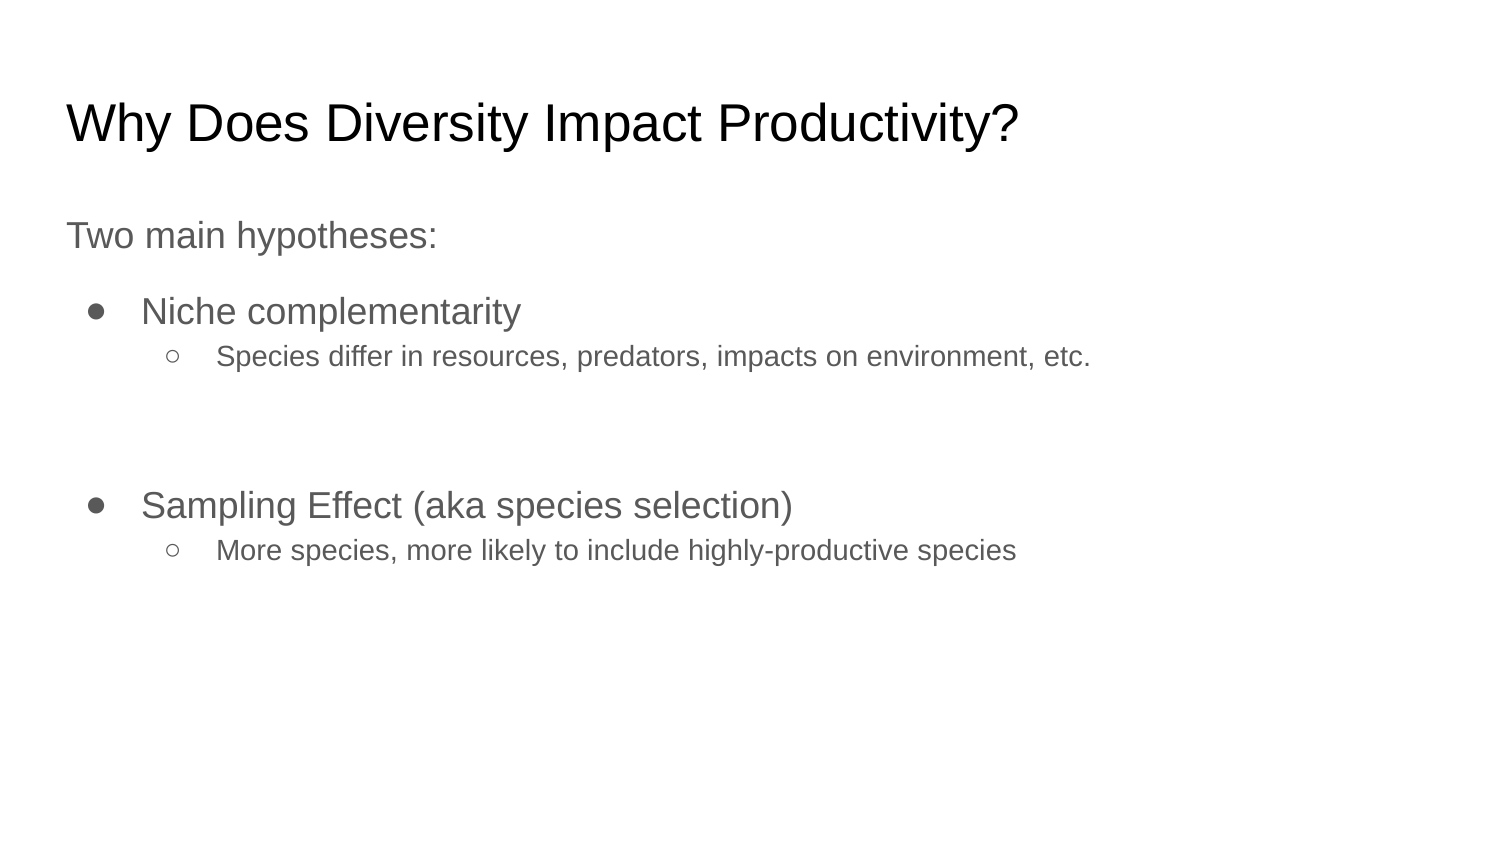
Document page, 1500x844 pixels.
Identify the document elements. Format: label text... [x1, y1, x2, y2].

title Why Does Diversity Impact Productivity? [51, 72, 1449, 167]
list Two main hypotheses: Niche complementarity Species differ in resources, predators, impacts on environment, etc. Sampling Effect (aka species selection) More species, more likely to include highly-productive species [51, 189, 1449, 750]
